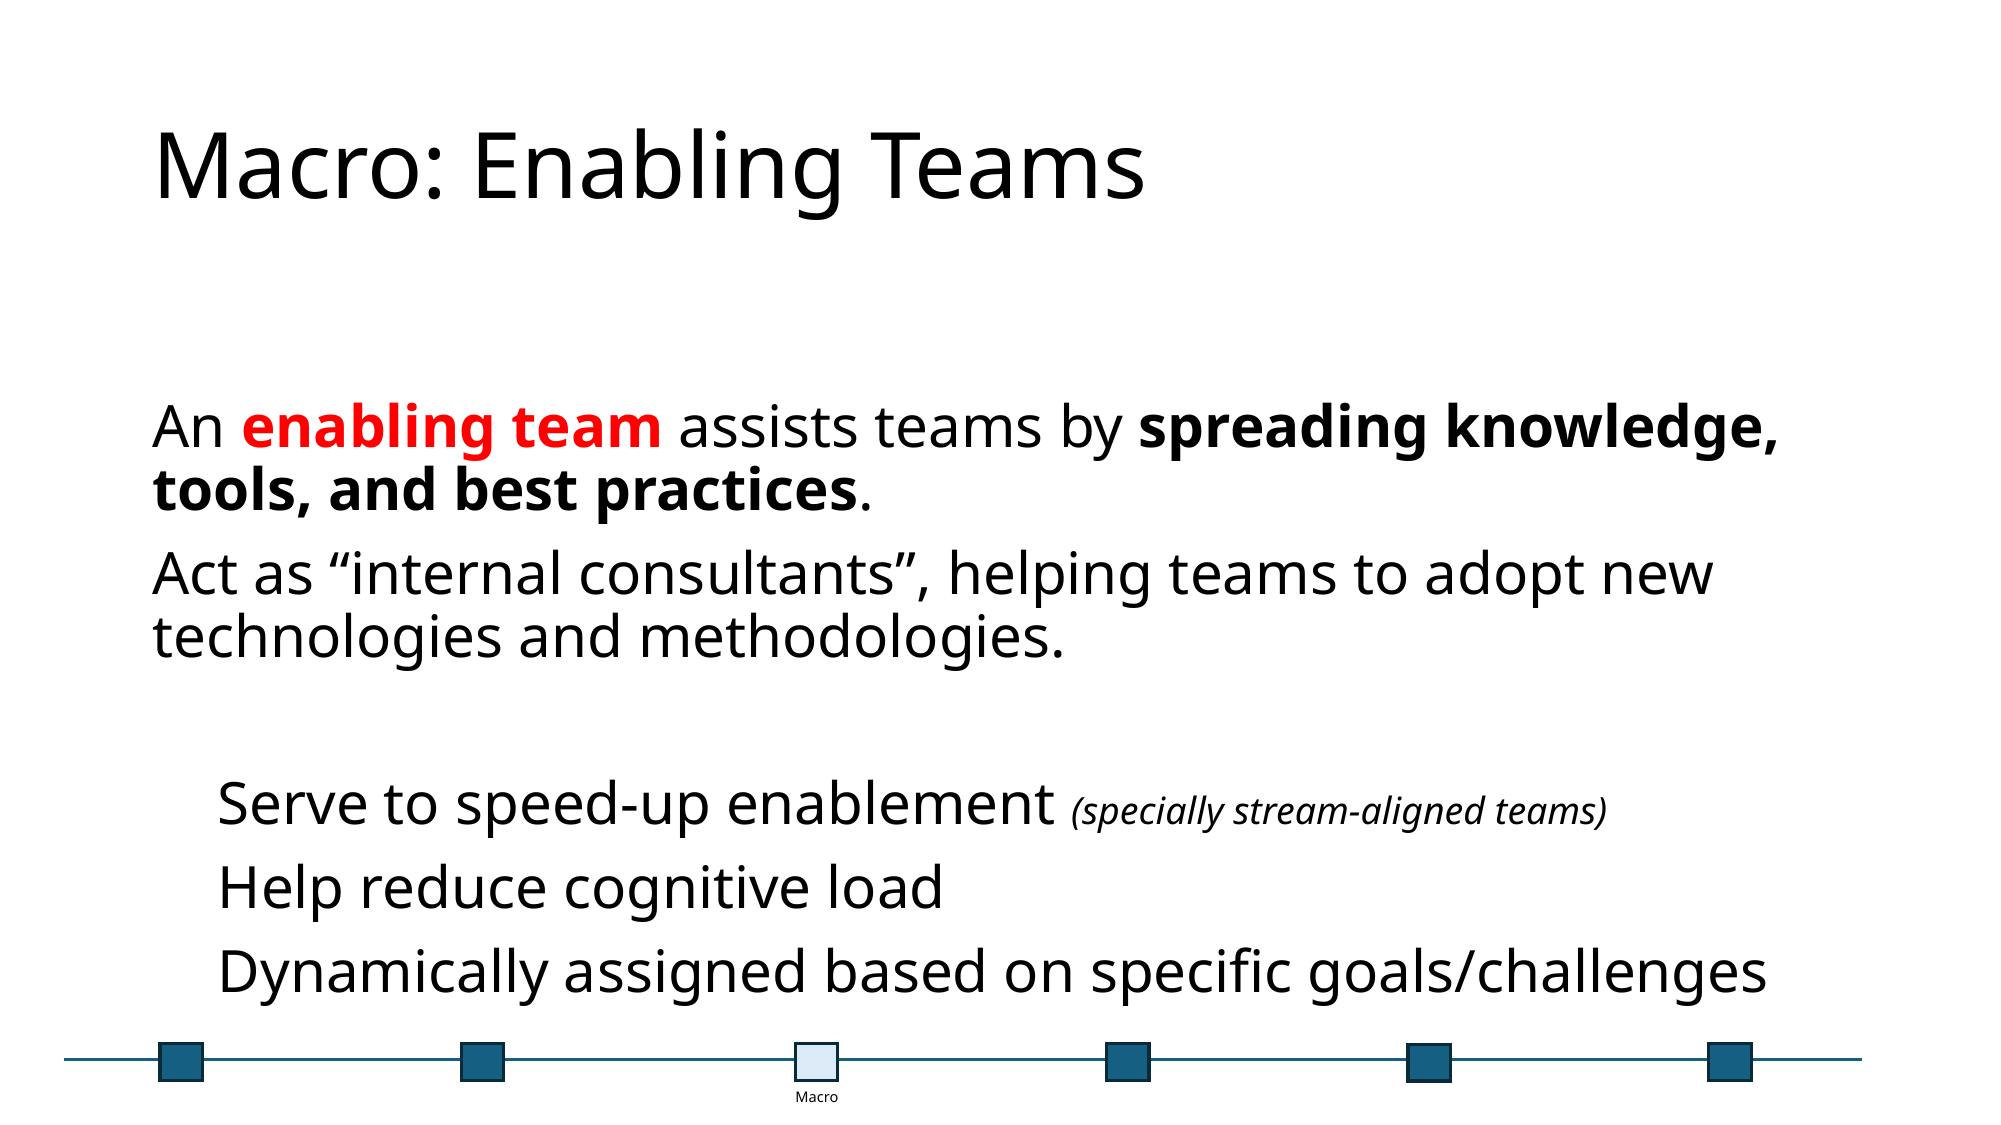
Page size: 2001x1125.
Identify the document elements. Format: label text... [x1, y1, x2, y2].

text_box Macro [780, 1080, 854, 1113]
text_box [1406, 1043, 1452, 1059]
text_box [794, 1061, 839, 1080]
text_box [460, 1061, 505, 1082]
text_box [1707, 1061, 1753, 1082]
list An enabling team assists teams by spreading knowledge, tools, and best practices. Act as “internal consultants”, helping teams to adopt new technologies and methodologies. ✅ Serve to speed-up enablement (specially stream-aligned teams) ✅ Help reduce cognitive load ✅ Dynamically assigned based on specific goals/challenges [137, 299, 1863, 1014]
text_box [1406, 1061, 1452, 1083]
title Macro: Enabling Teams [137, 59, 1863, 278]
text_box [158, 1061, 204, 1082]
text_box [1105, 1042, 1151, 1059]
text_box [1707, 1042, 1753, 1059]
text_box [794, 1042, 839, 1059]
text_box [158, 1042, 204, 1059]
text_box [1105, 1061, 1151, 1082]
text_box [460, 1042, 505, 1059]
